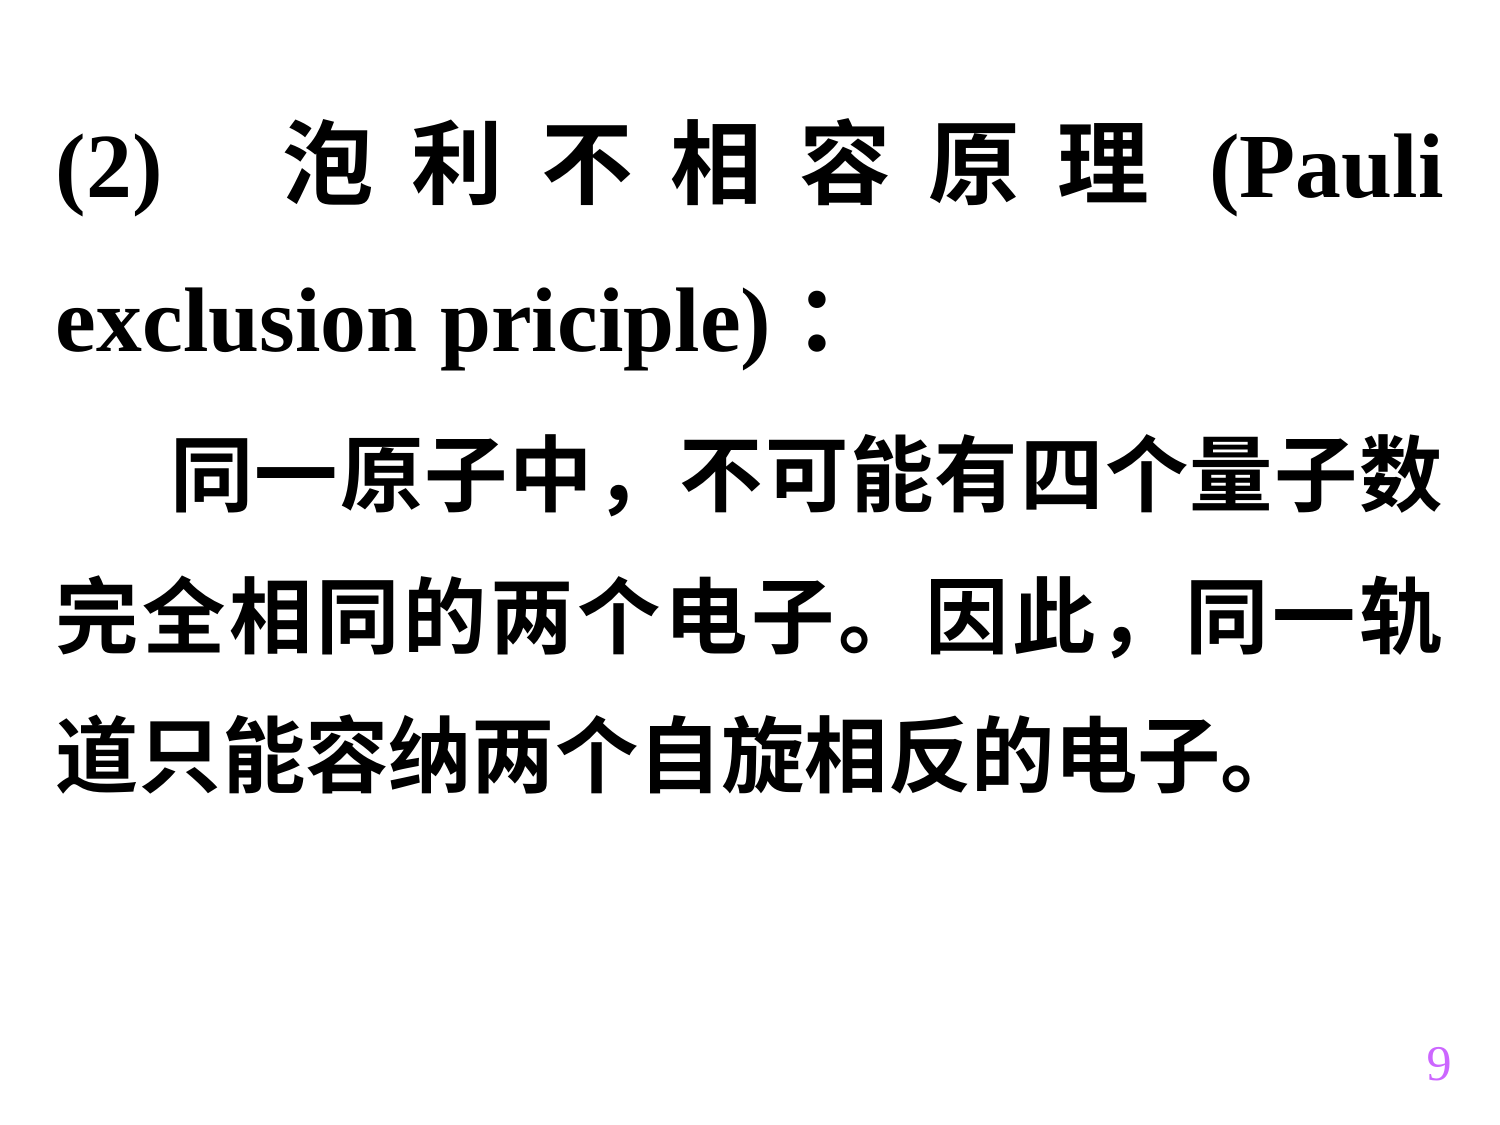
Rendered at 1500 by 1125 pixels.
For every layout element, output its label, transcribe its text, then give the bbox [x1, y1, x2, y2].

text_box (2) 泡利不相容原理(Pauli exclusion priciple)： 同一原子中，不可能有四个量子数完全相同的两个电子。因此，同一轨道只能容纳两个自旋相反的电子。 [41, 54, 1459, 811]
